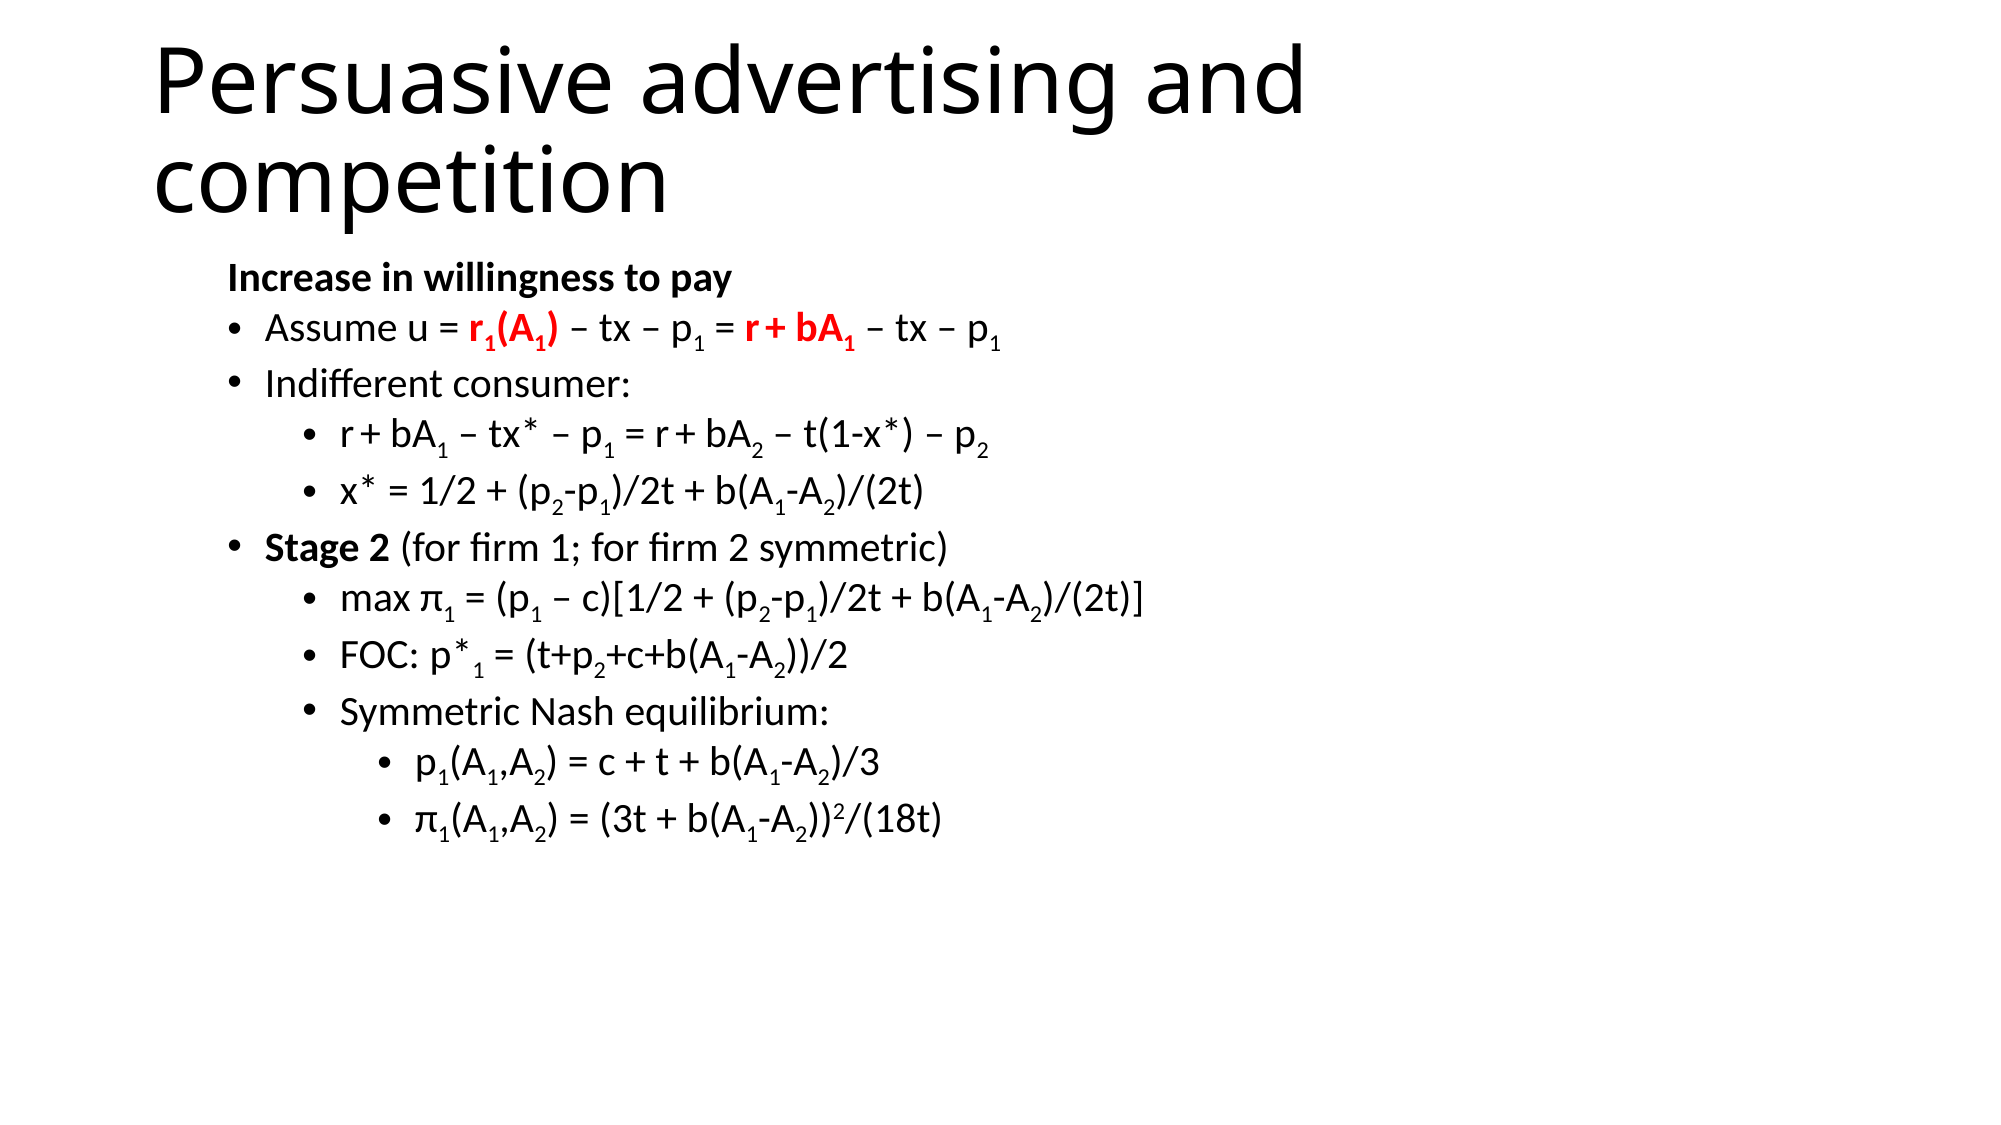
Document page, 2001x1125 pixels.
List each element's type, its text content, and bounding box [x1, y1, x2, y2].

list Increase in willingness to pay Assume u = r1(A1) – tx – p1 = r + bA1 – tx – p1 Indifferent consumer: r + bA1 – tx* – p1 = r + bA2 – t(1-x*) – p2 x* = 1/2 + (p2-p1)/2t + b(A1-A2)/(2t) Stage 2 (for firm 1; for firm 2 symmetric) max π1 = (p1 – c)[1/2 + (p2-p1)/2t + b(A1-A2)/(2t)] FOC: p*1 = (t+p2+c+b(A1-A2))/2 Symmetric Nash equilibrium: p1(A1,A2) = c + t + b(A1-A2)/3 π1(A1,A2) = (3t + b(A1-A2))2/(18t) [137, 241, 1863, 1017]
title Persuasive advertising and competition [137, 24, 1863, 241]
